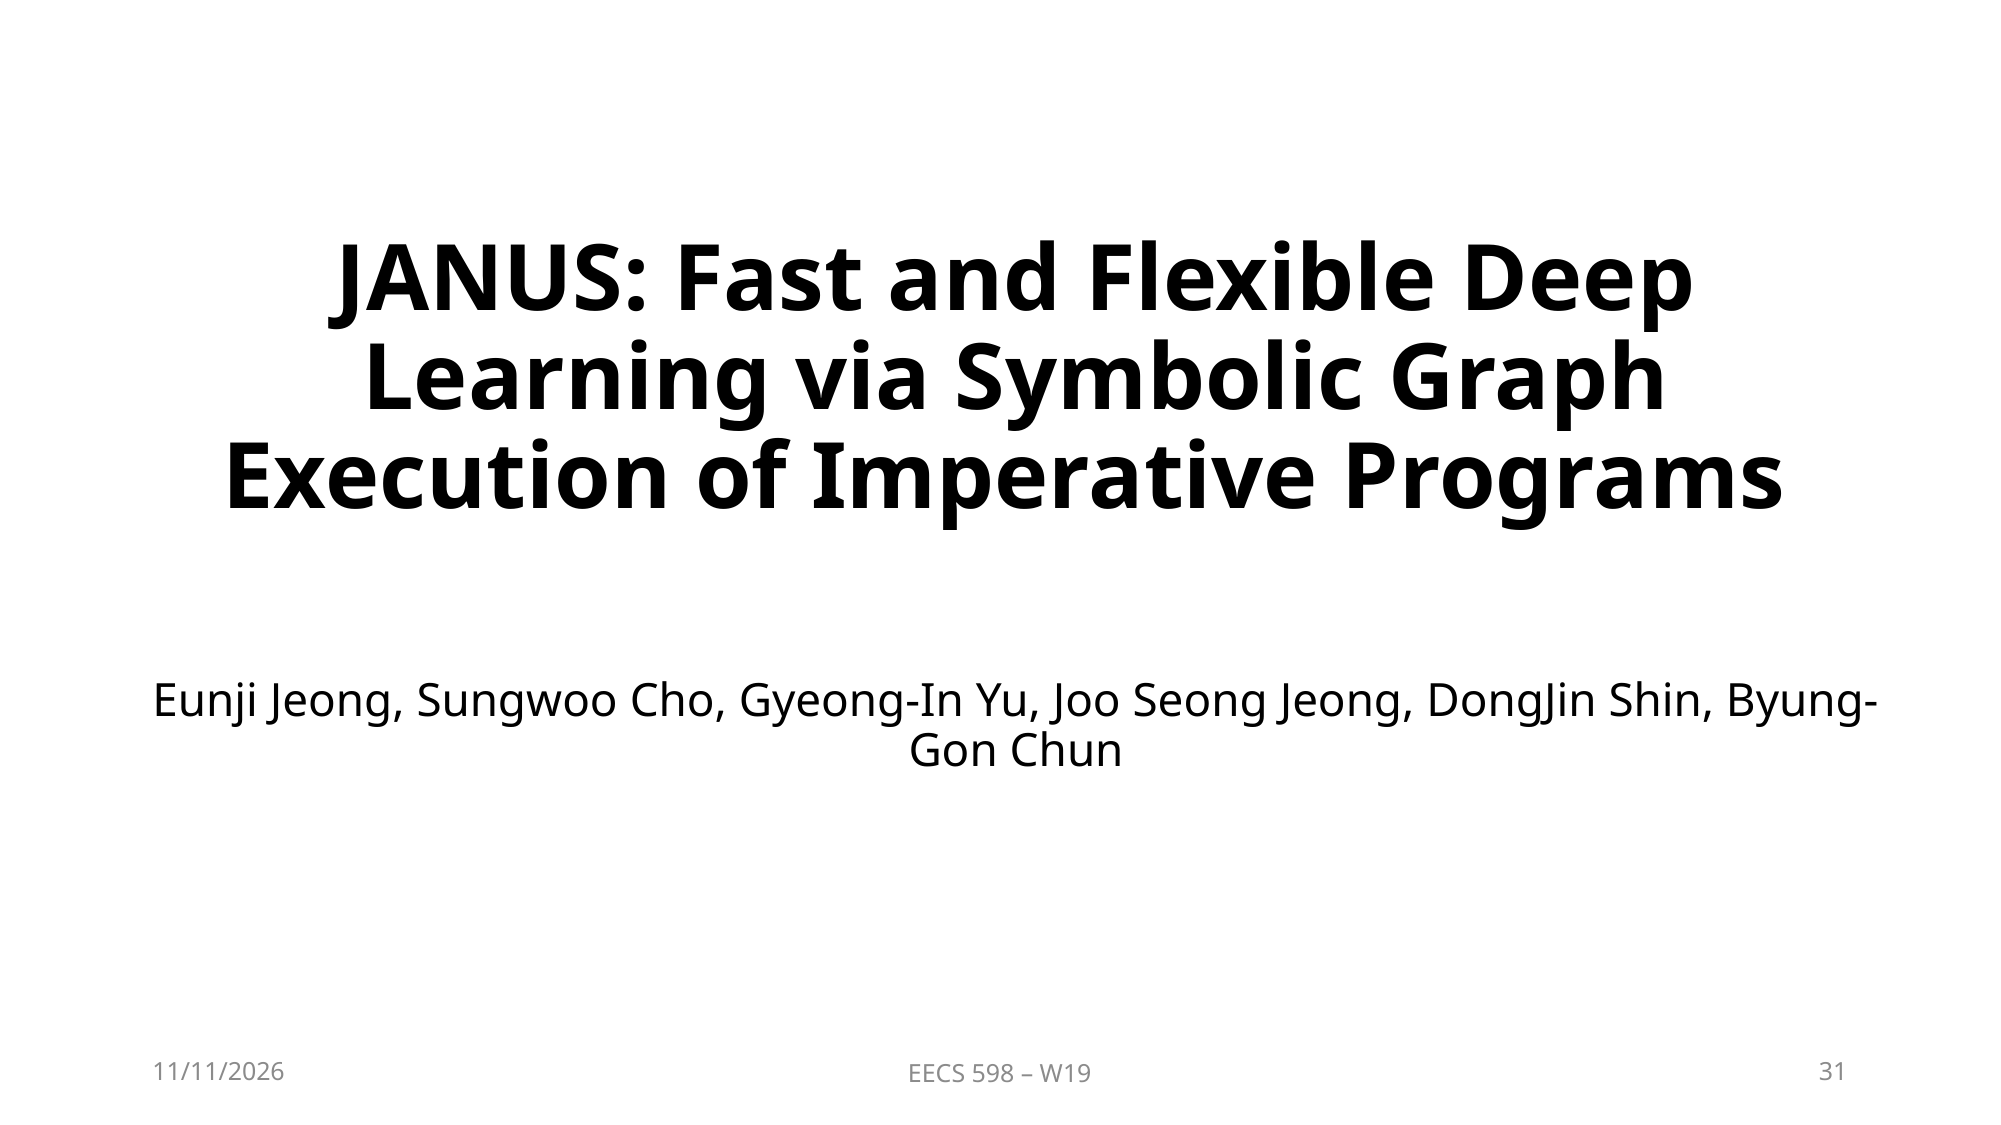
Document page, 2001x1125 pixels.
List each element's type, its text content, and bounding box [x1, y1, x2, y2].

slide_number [137, 1042, 588, 1103]
title JANUS: Fast and Flexible Deep Learning via Symbolic Graph Execution of Imperative Programs [137, 184, 1895, 576]
subtitle Eunji Jeong, Sungwoo Cho, Gyeong-In Yu, Joo Seong Jeong, DongJin Shin, Byung-Gon Chun [137, 590, 1895, 863]
slide_number 31 [1412, 1042, 1863, 1103]
footer EECS 598 – W19 [662, 1042, 1338, 1103]
